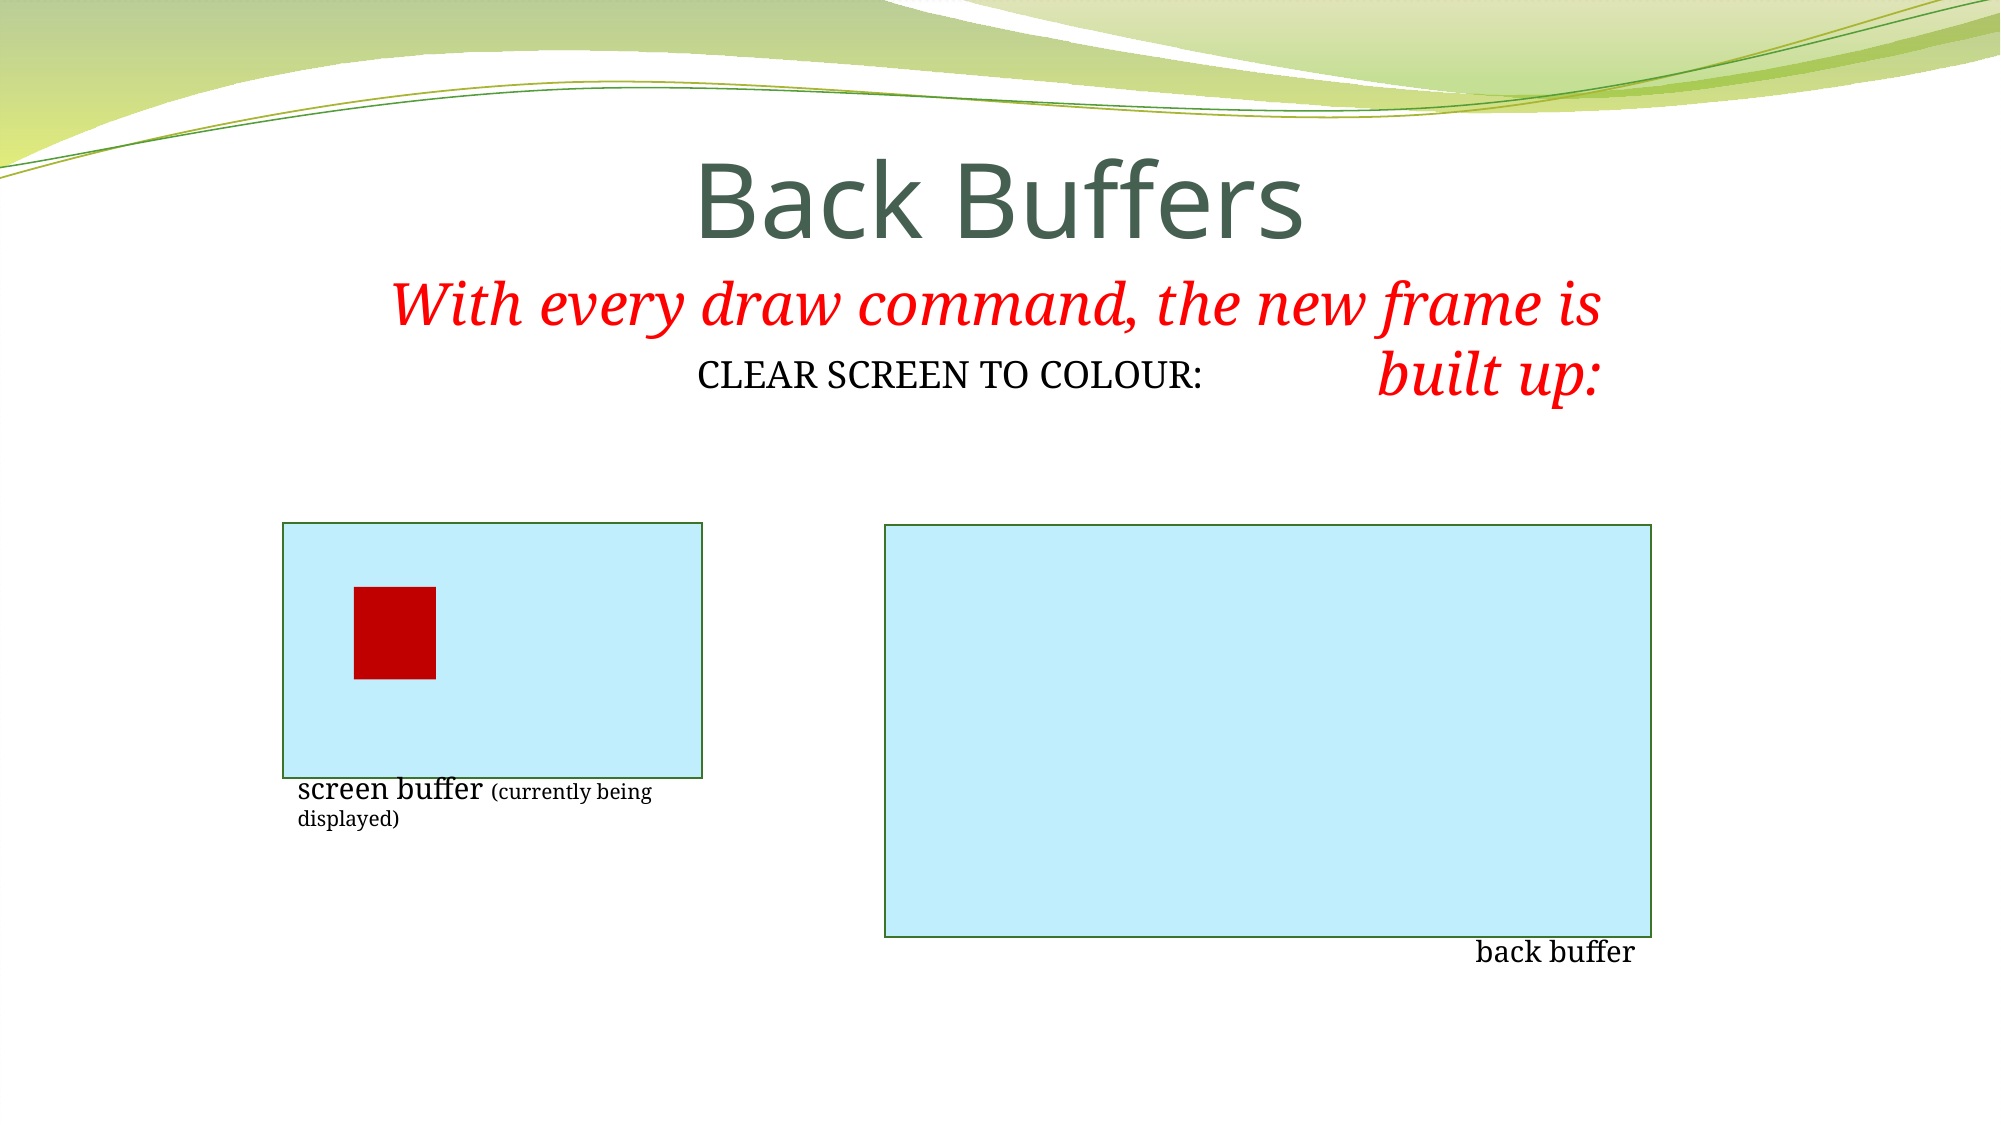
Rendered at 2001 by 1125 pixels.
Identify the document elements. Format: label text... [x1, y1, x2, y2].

text_box With every draw command, the new frame is built up: [282, 404, 1618, 415]
text_box CLEAR SCREEN TO COLOUR: [282, 343, 1618, 404]
text_box back buffer [1231, 925, 1651, 976]
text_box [282, 523, 702, 778]
text_box [884, 524, 1652, 938]
text_box screen buffer (currently being displayed) [282, 778, 702, 838]
text_box With every draw command, the new frame is built up: [282, 259, 1618, 343]
title Back Buffers [99, 115, 1900, 260]
